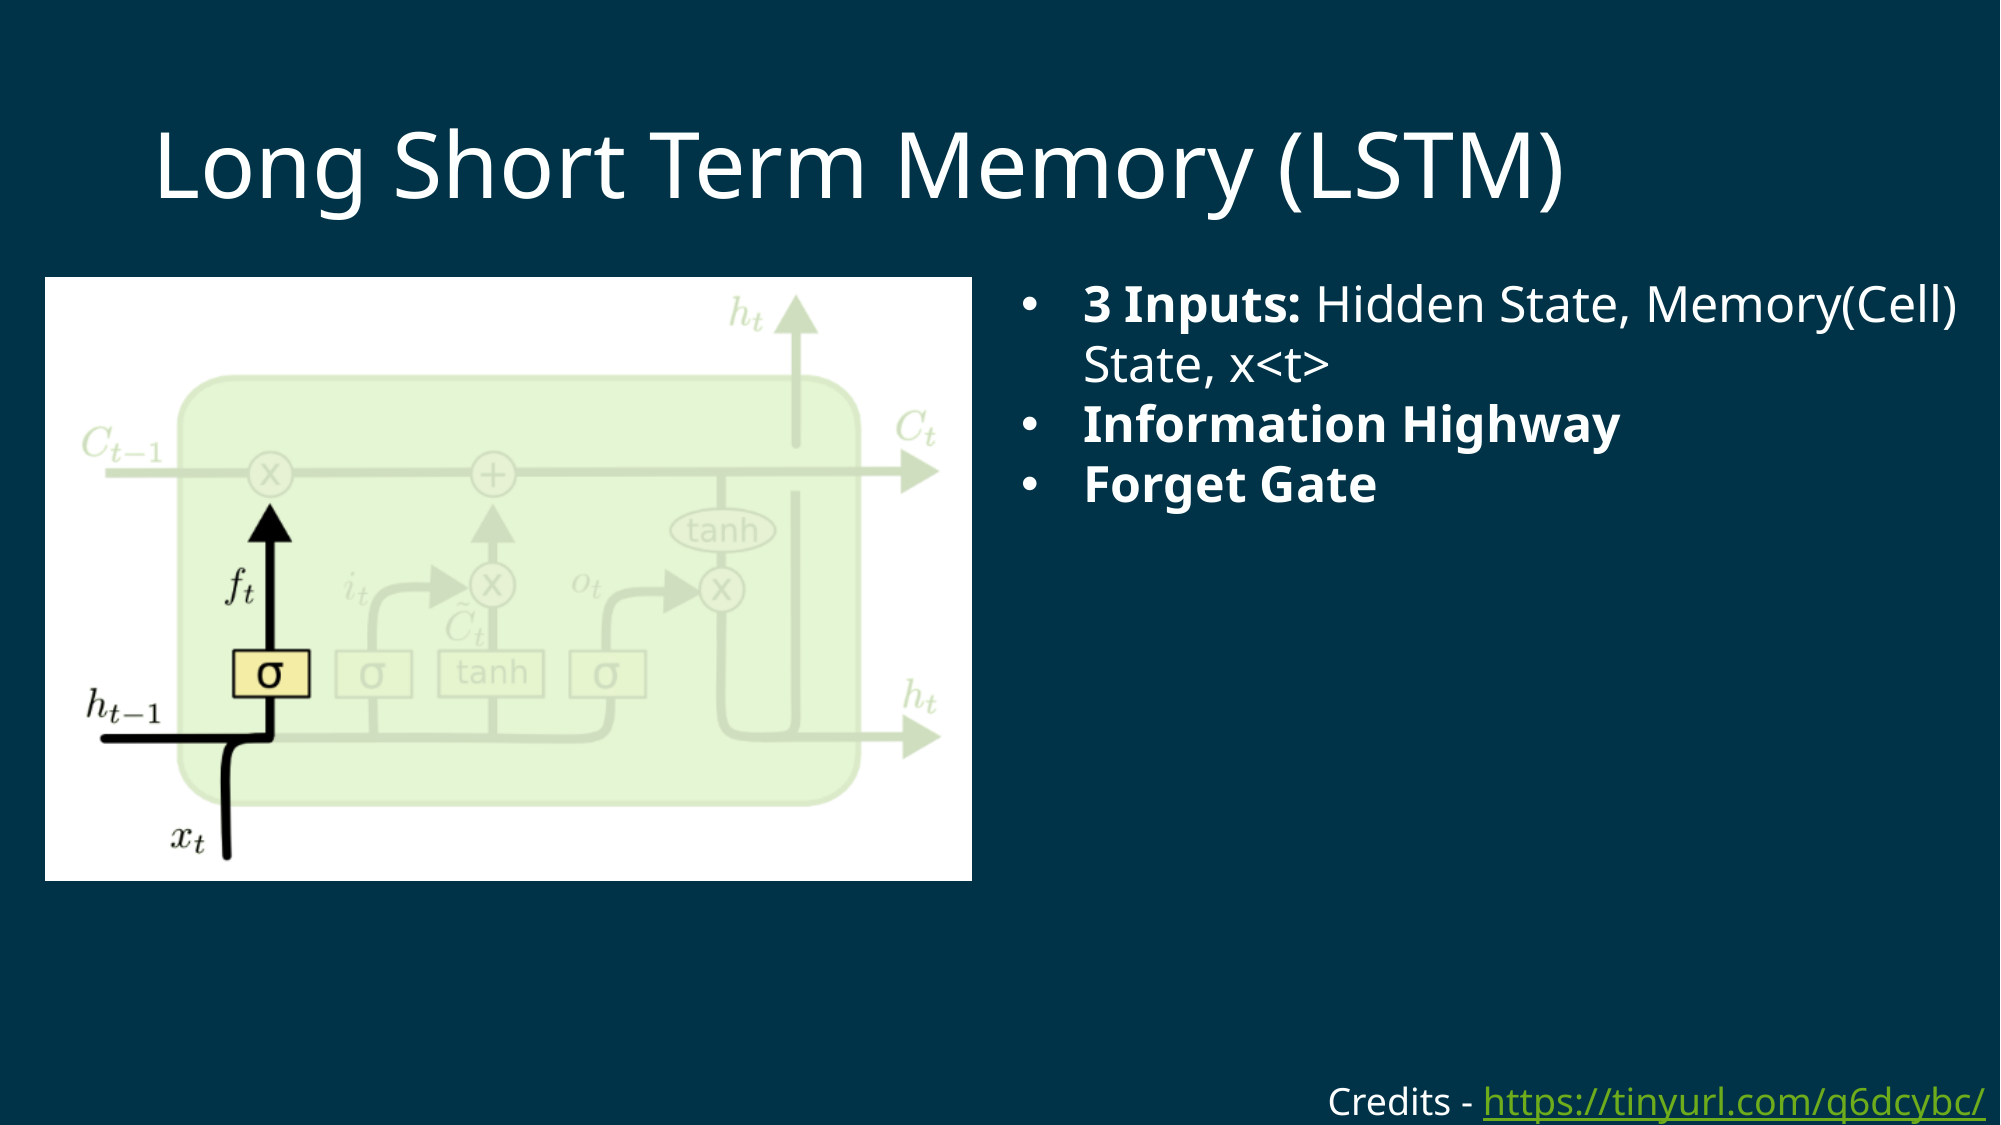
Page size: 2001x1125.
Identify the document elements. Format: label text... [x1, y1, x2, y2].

title Long Short Term Memory (LSTM) [137, 59, 1863, 278]
picture [46, 278, 971, 880]
text_box 3 Inputs: Hidden State, Memory(Cell) State, x<t> Information Highway Forget Gate [1006, 265, 1983, 521]
text_box Credits - https://tinyurl.com/q6dcybc/ [1312, 1070, 2000, 1125]
